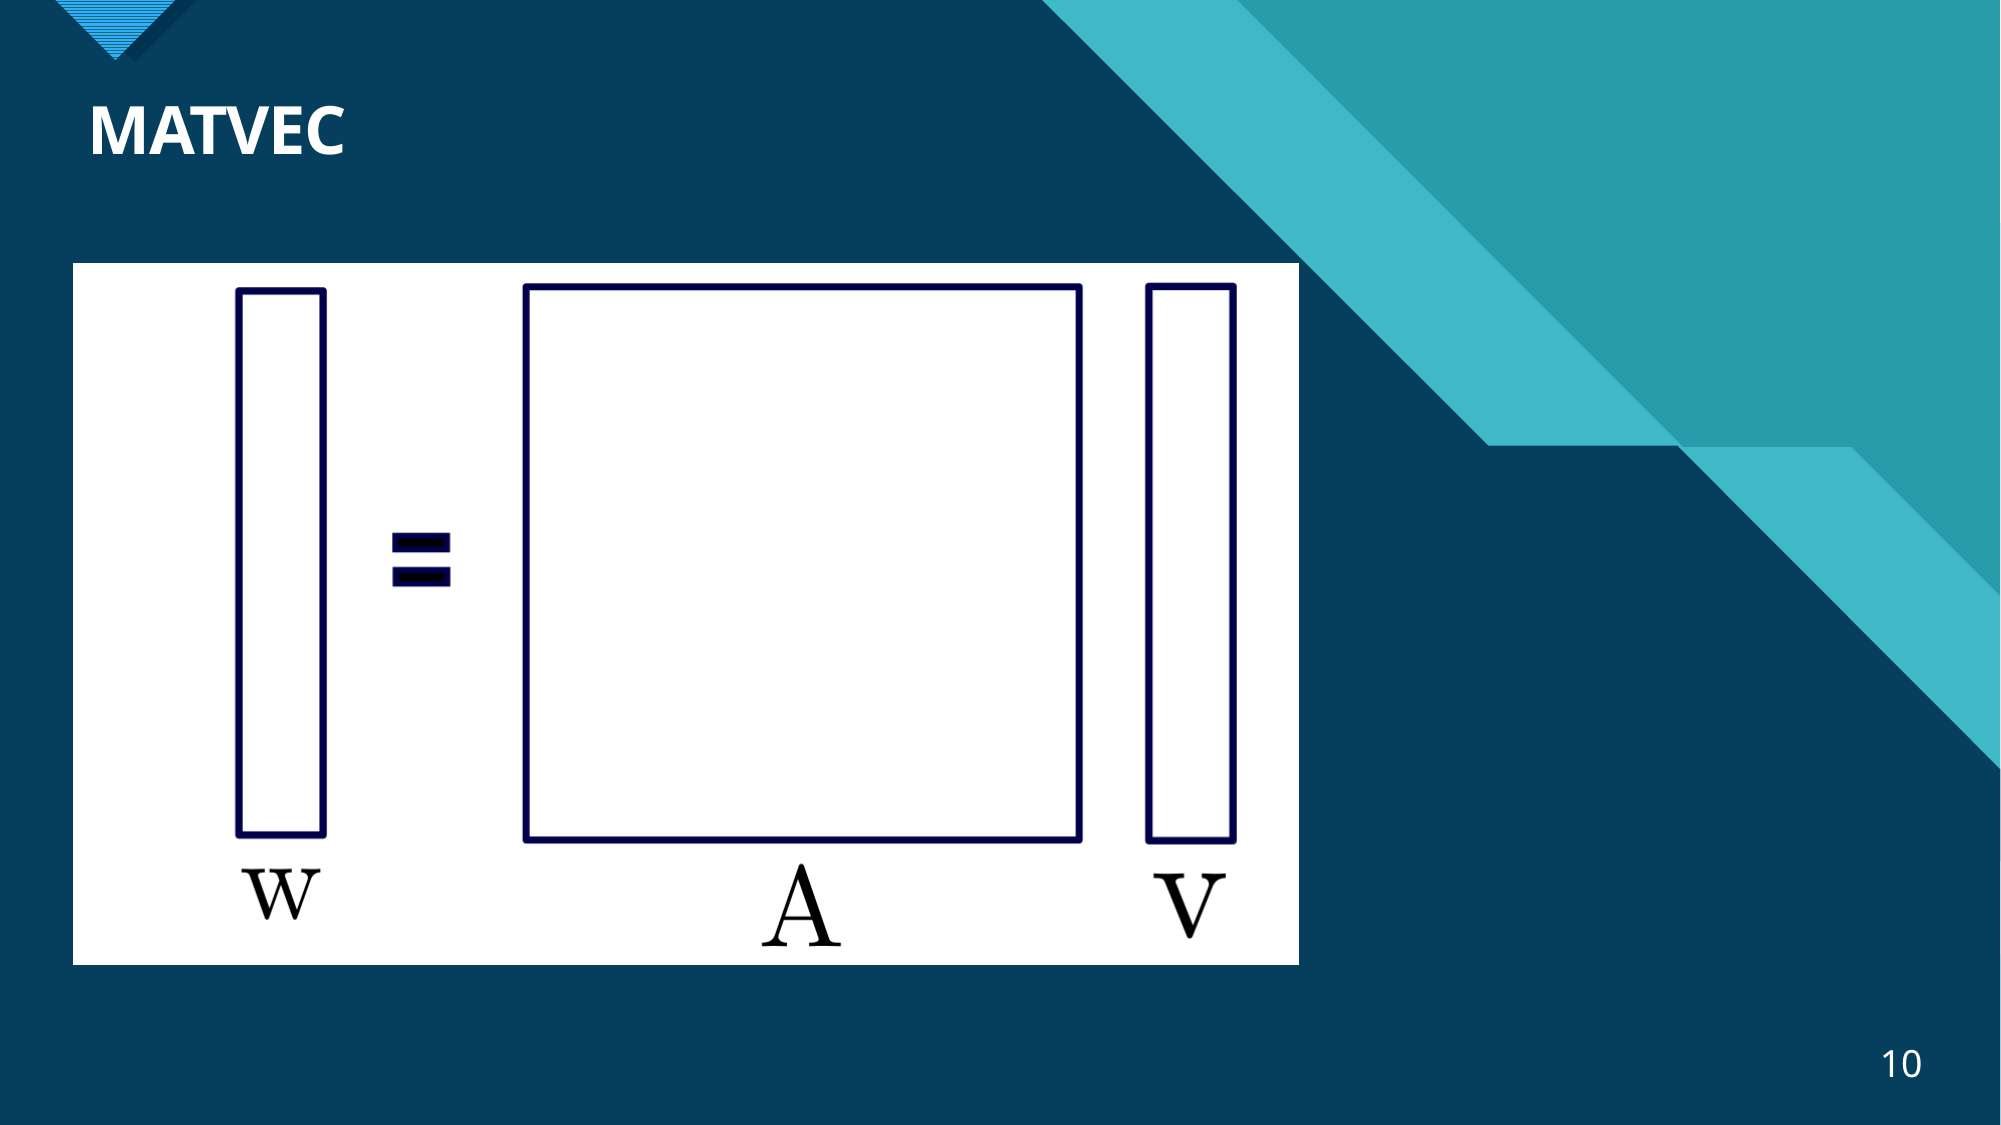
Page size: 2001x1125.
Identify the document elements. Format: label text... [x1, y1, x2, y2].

slide_number 10 [1845, 1035, 1938, 1096]
picture [74, 264, 1298, 964]
title MATVEC [72, 89, 1913, 177]
